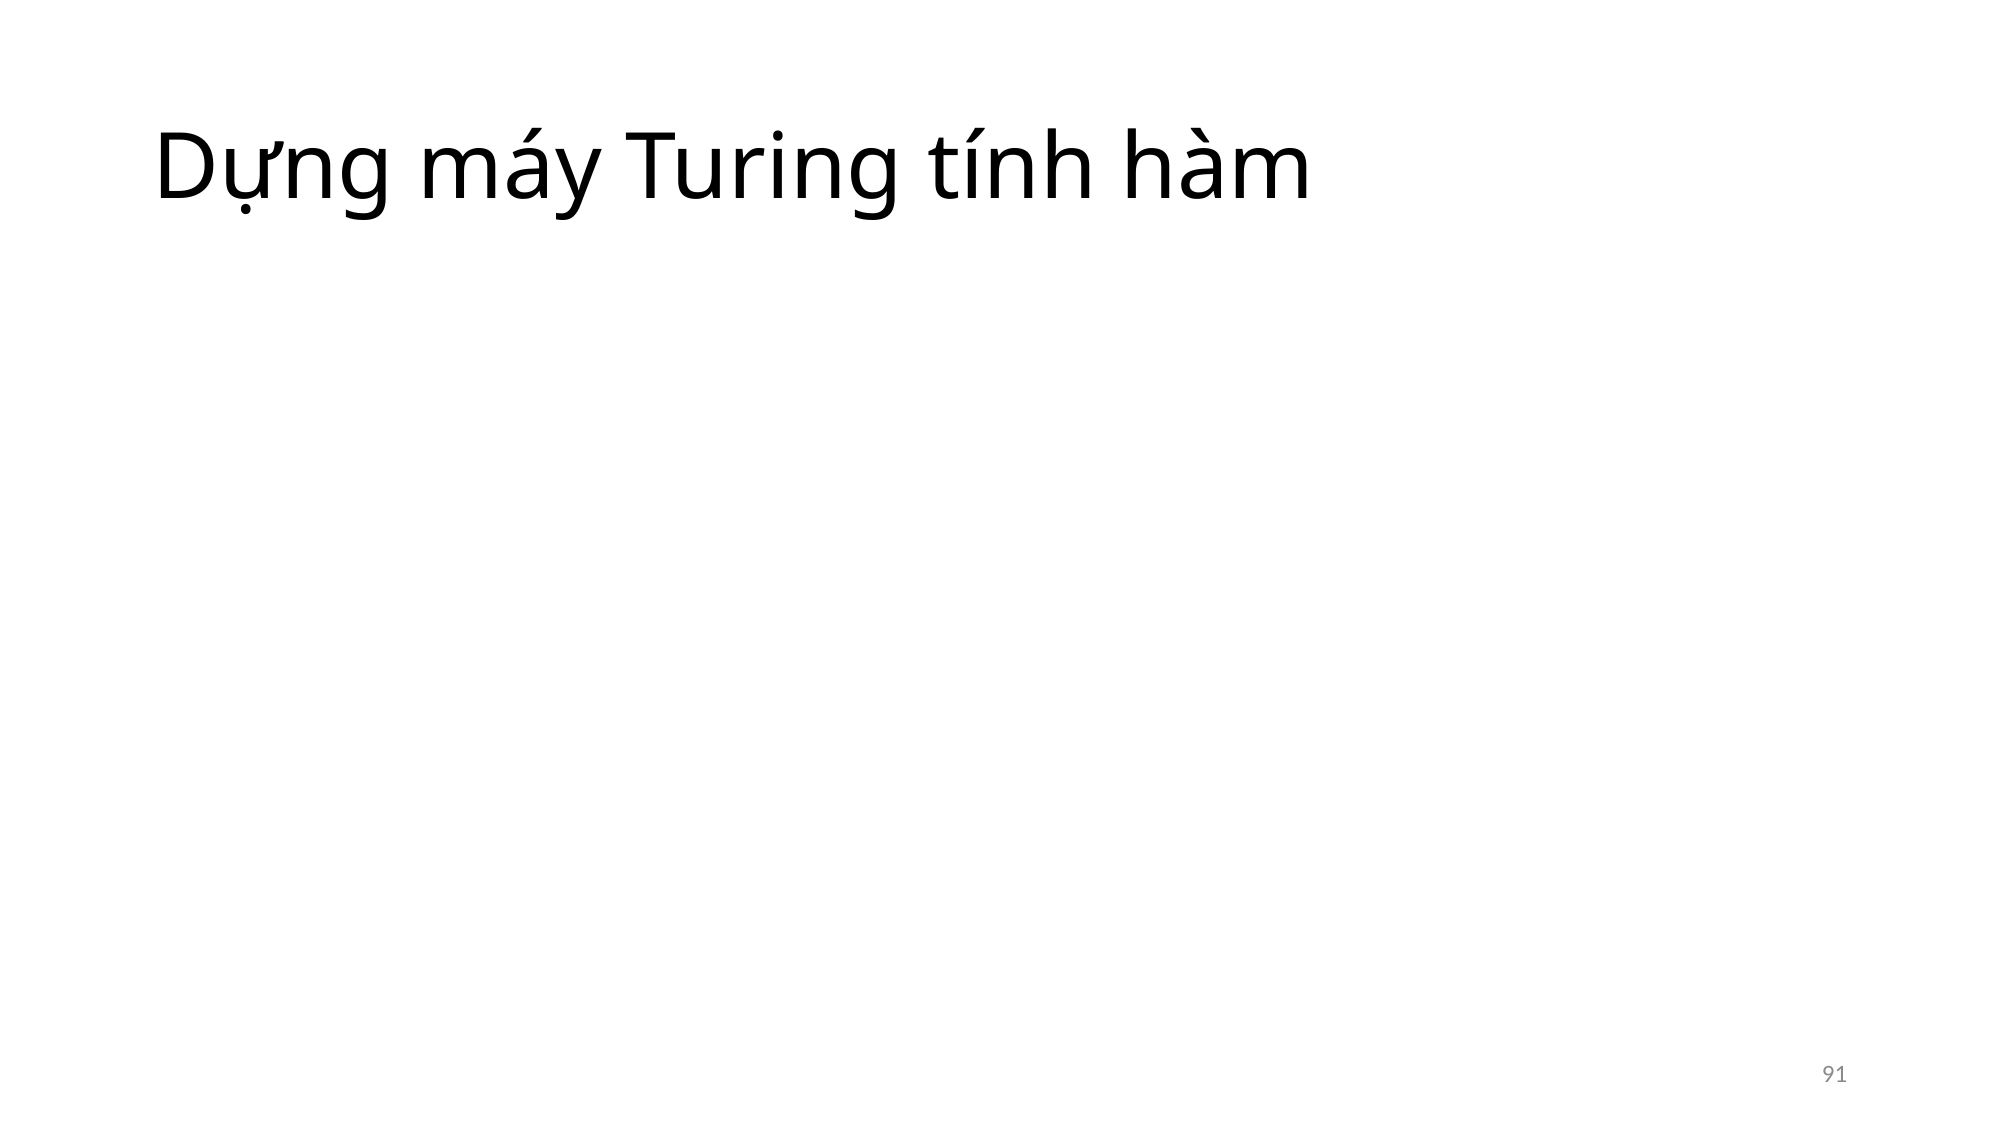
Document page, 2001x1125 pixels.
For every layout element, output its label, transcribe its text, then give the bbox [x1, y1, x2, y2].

slide_number 91 [1412, 1042, 1863, 1103]
